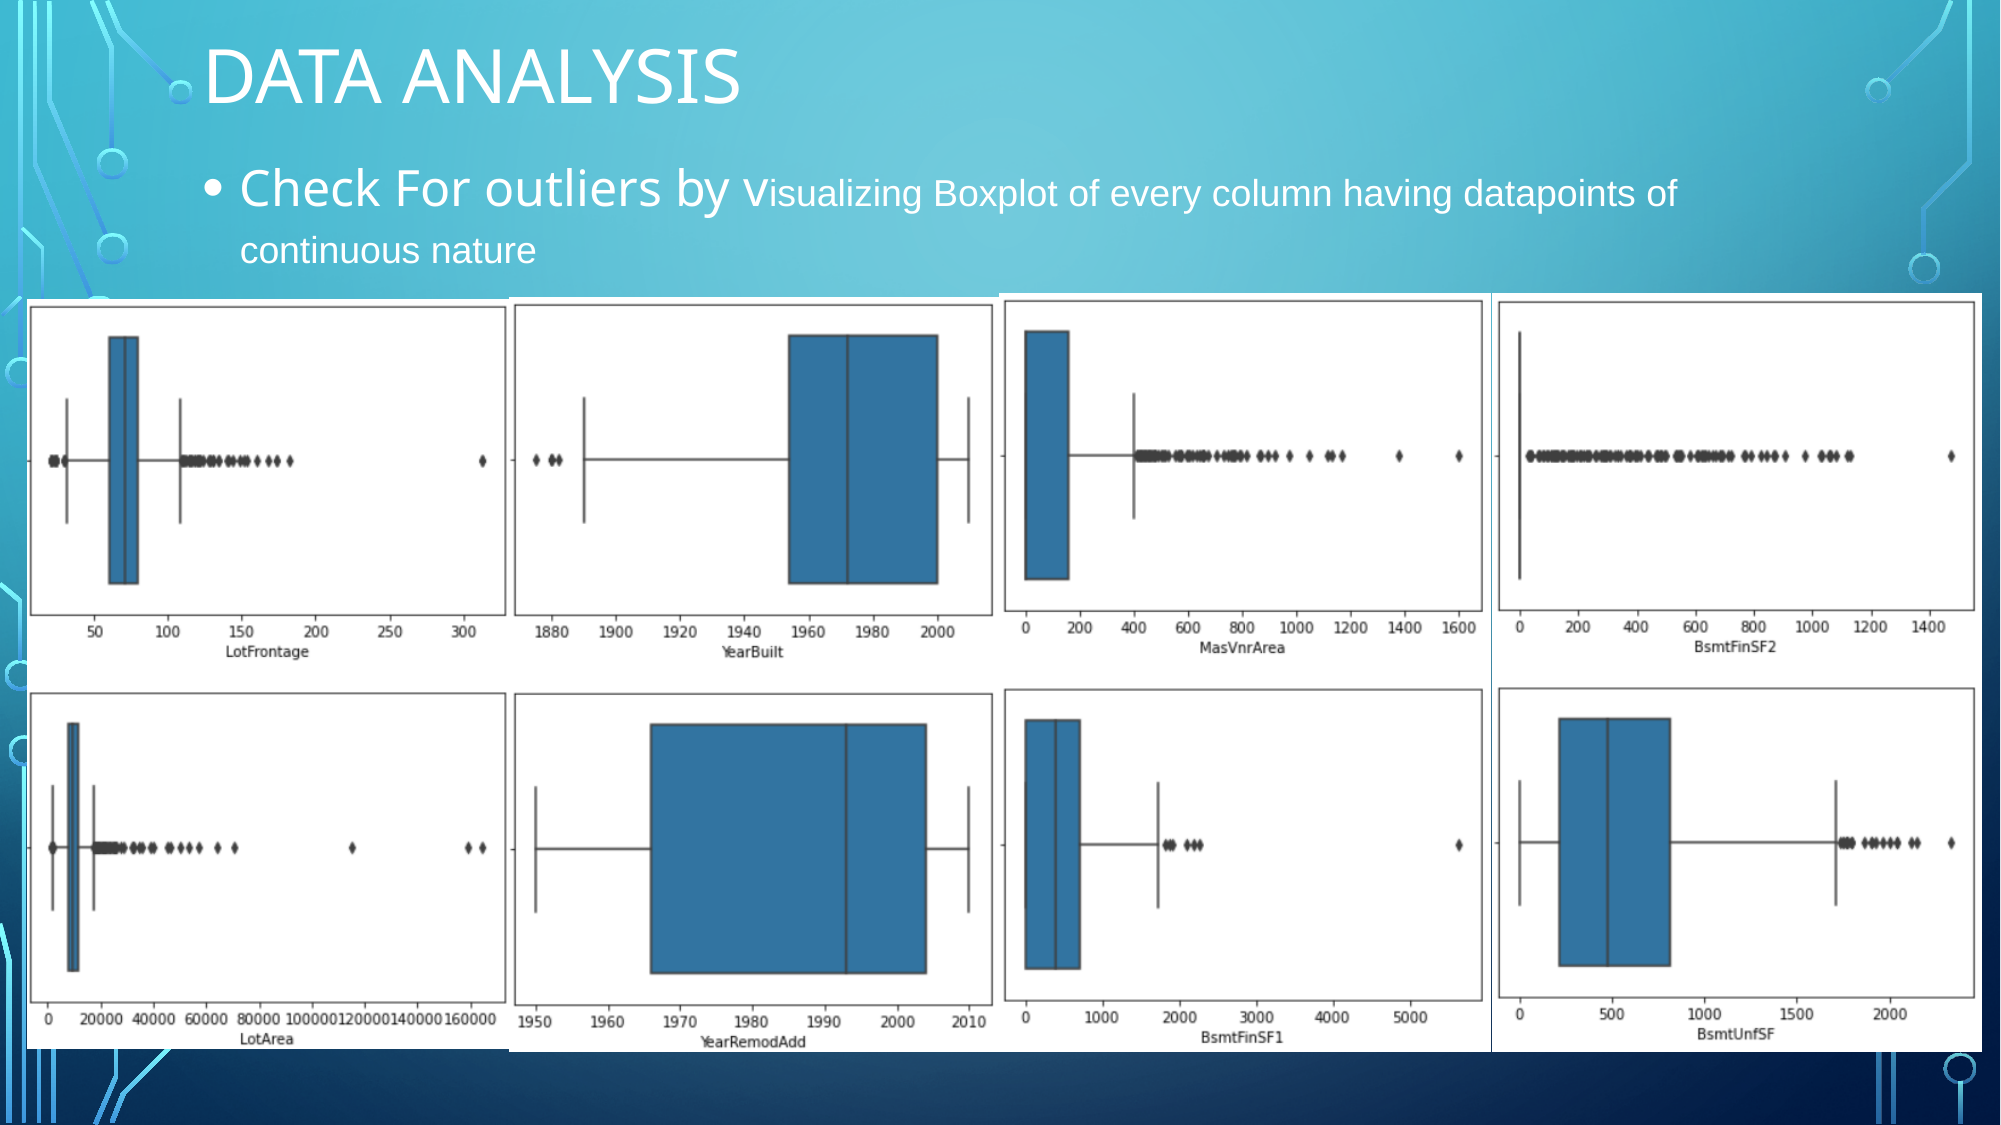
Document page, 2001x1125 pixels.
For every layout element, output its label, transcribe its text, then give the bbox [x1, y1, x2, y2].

picture [26, 293, 1982, 1052]
title Data analysis [187, 0, 1813, 137]
list Check For outliers by visualizing Boxplot of every column having datapoints of continuous nature [187, 137, 1813, 299]
